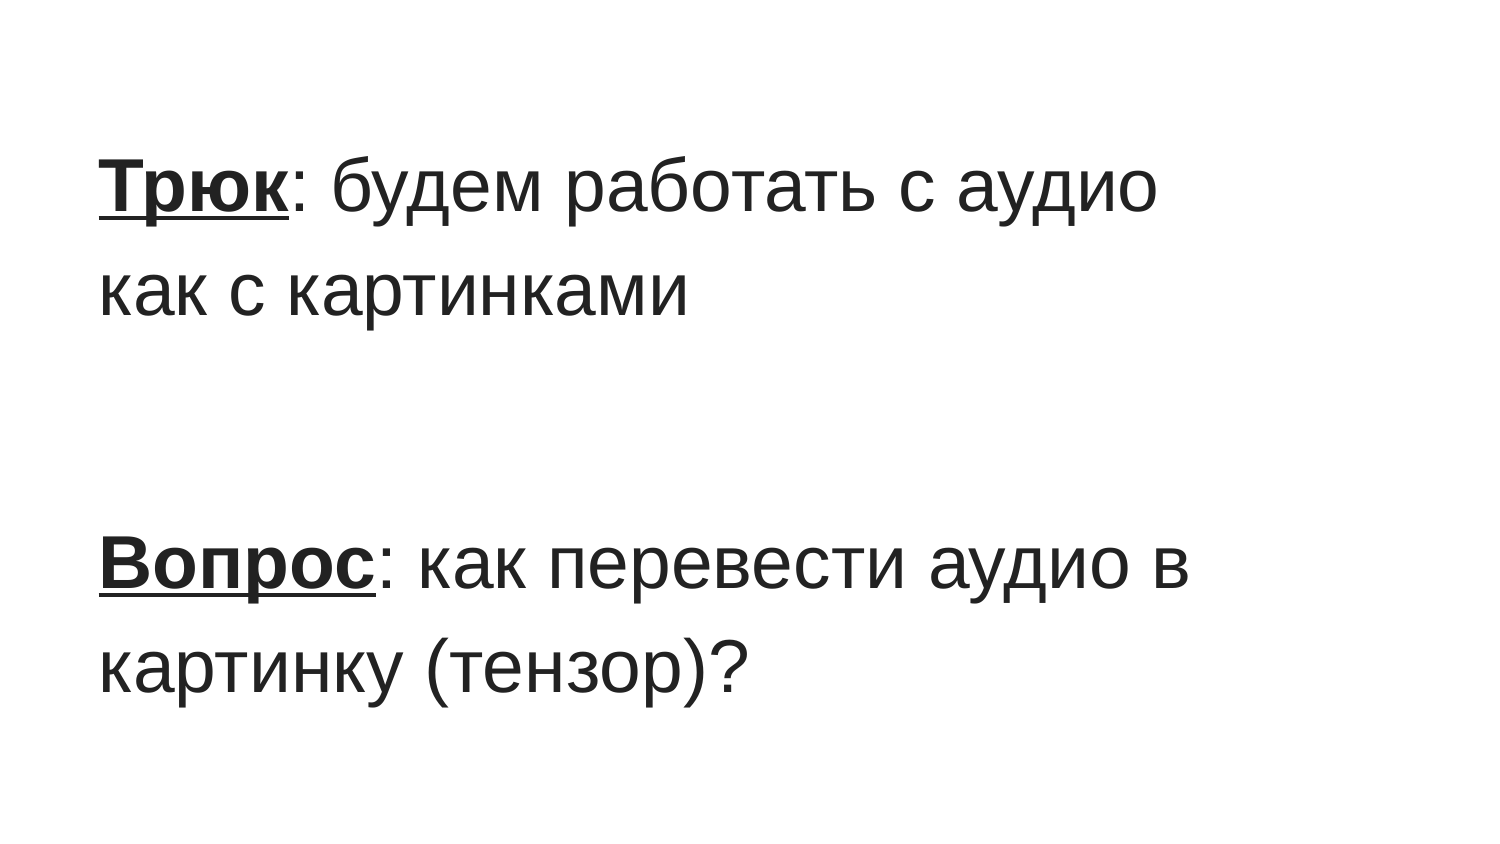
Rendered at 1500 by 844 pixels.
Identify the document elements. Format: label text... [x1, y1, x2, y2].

list Трюк: будем работать с аудио как с картинками Вопрос: как перевести аудио в картинку (тензор)? [83, 108, 1263, 267]
